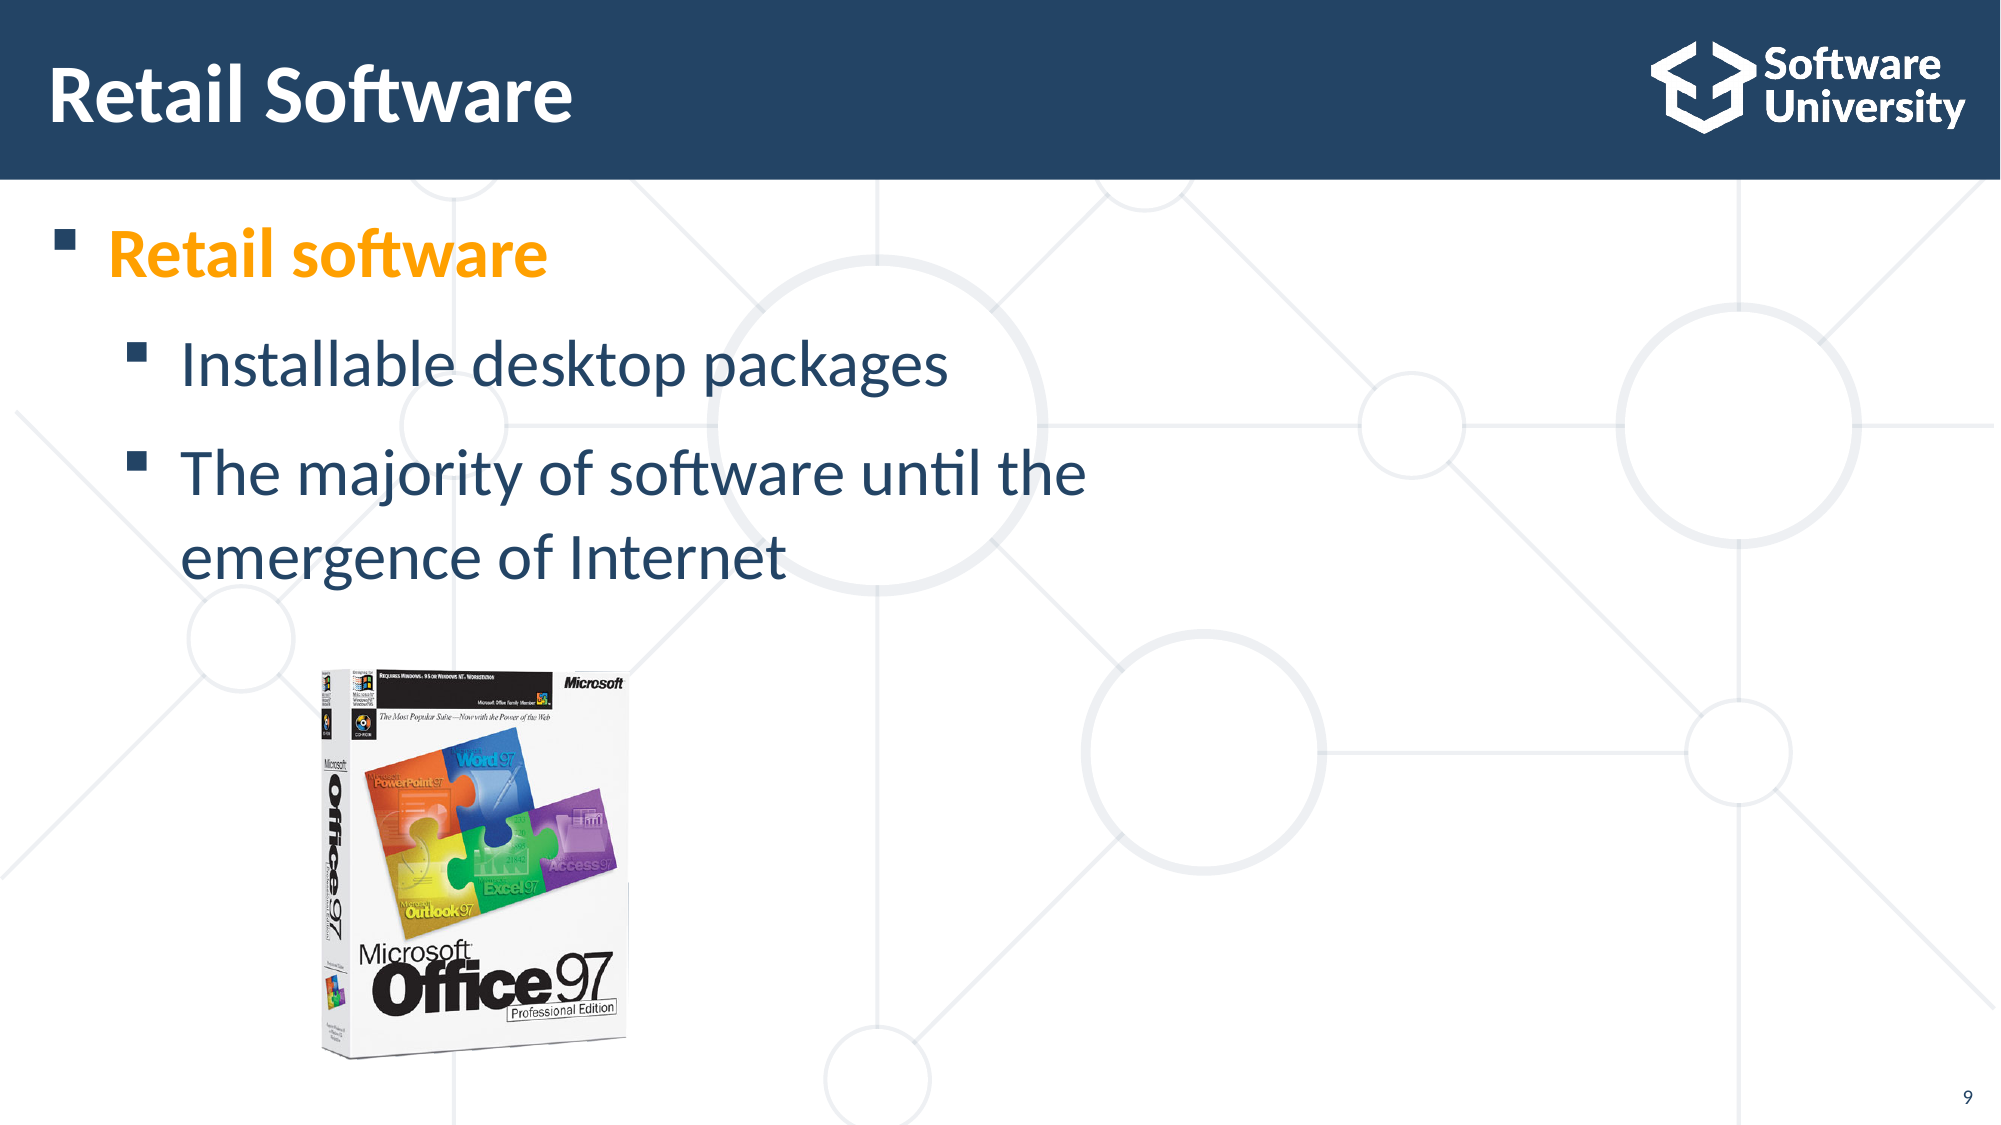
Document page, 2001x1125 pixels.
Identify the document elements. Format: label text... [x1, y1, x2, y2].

picture [1651, 41, 1966, 134]
picture [268, 653, 685, 1070]
slide_number 9 [1927, 1067, 1989, 1117]
title Retail Software [31, 16, 1625, 162]
list Retail software Installable desktop packages The majority of software until the emergence of Internet [31, 196, 1970, 1104]
